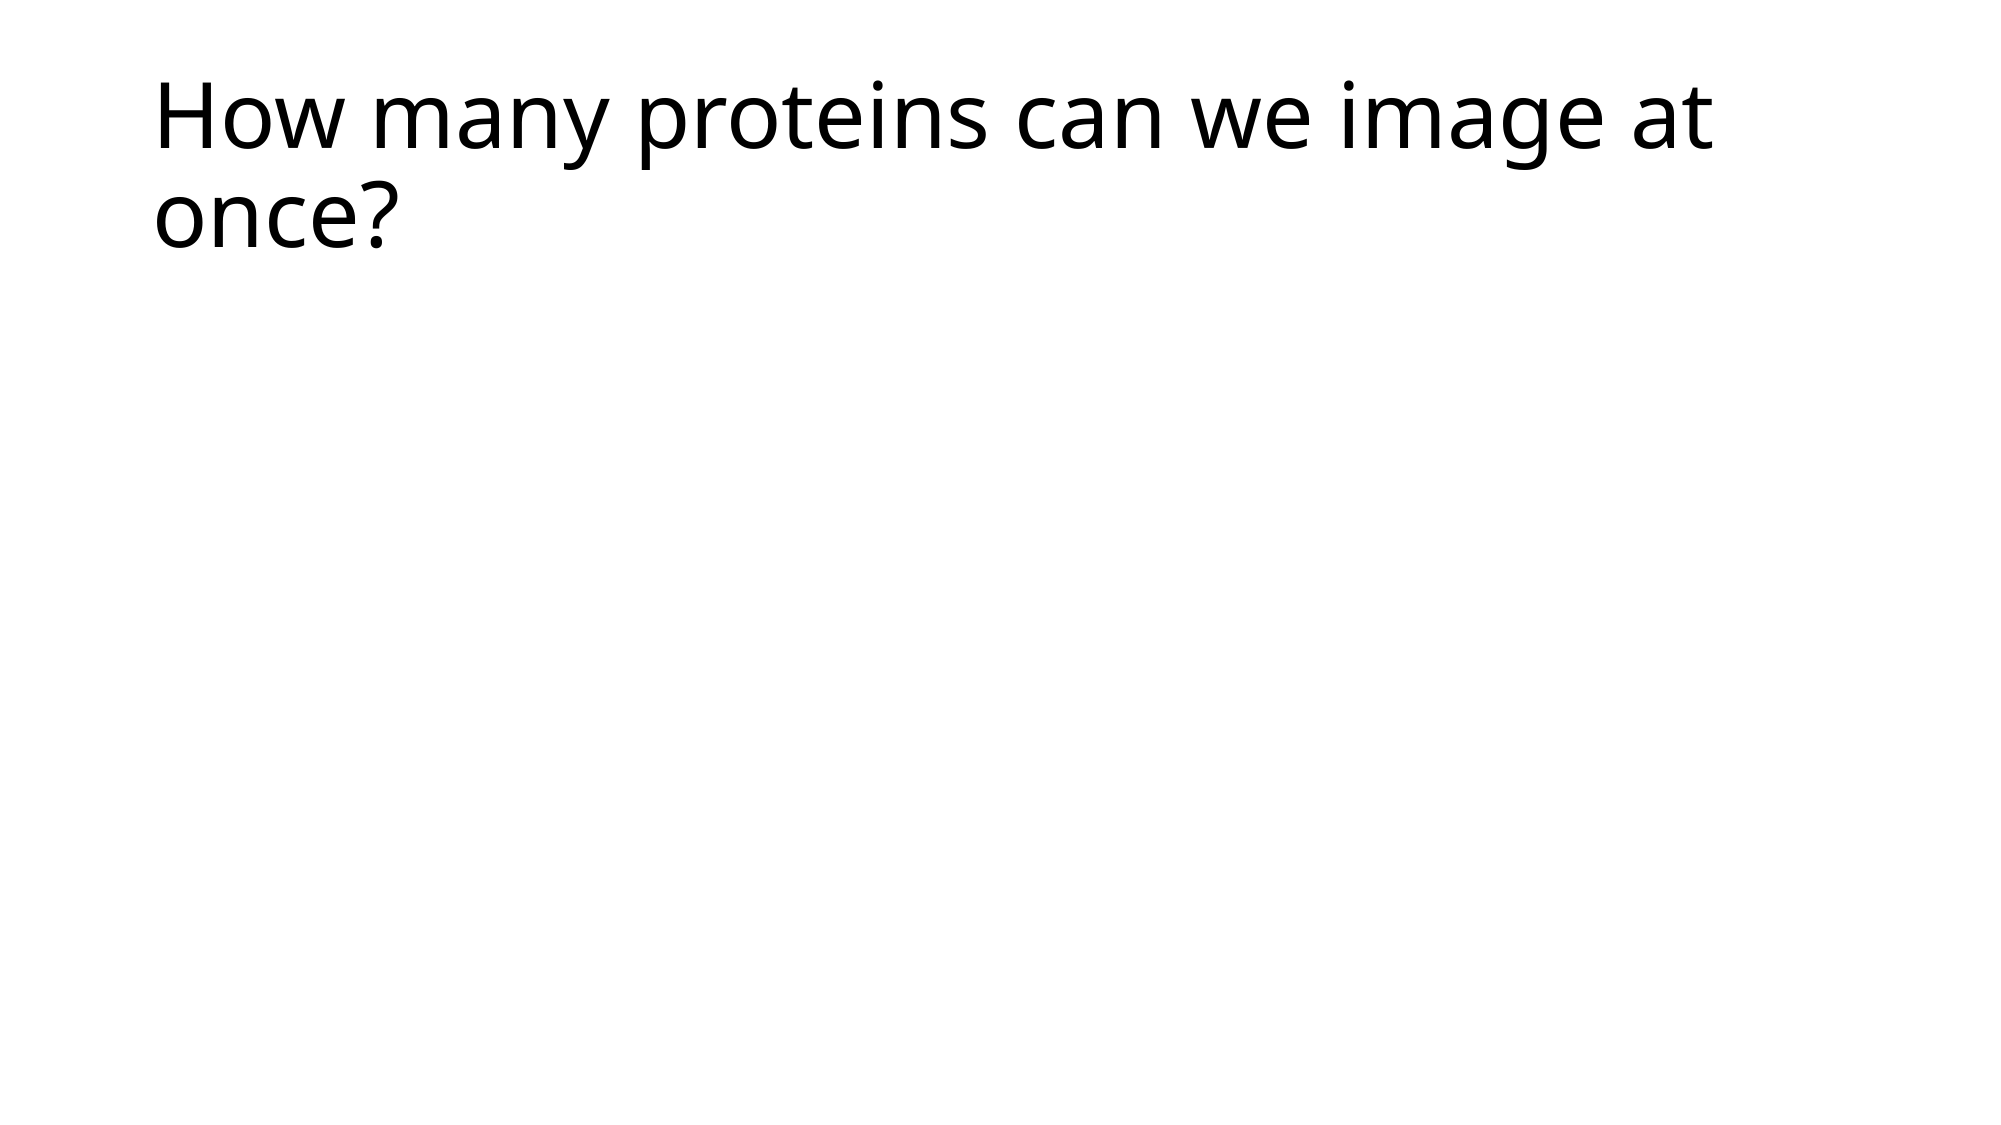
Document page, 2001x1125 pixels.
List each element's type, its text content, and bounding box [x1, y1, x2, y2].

title How many proteins can we image at once? [137, 59, 1863, 278]
